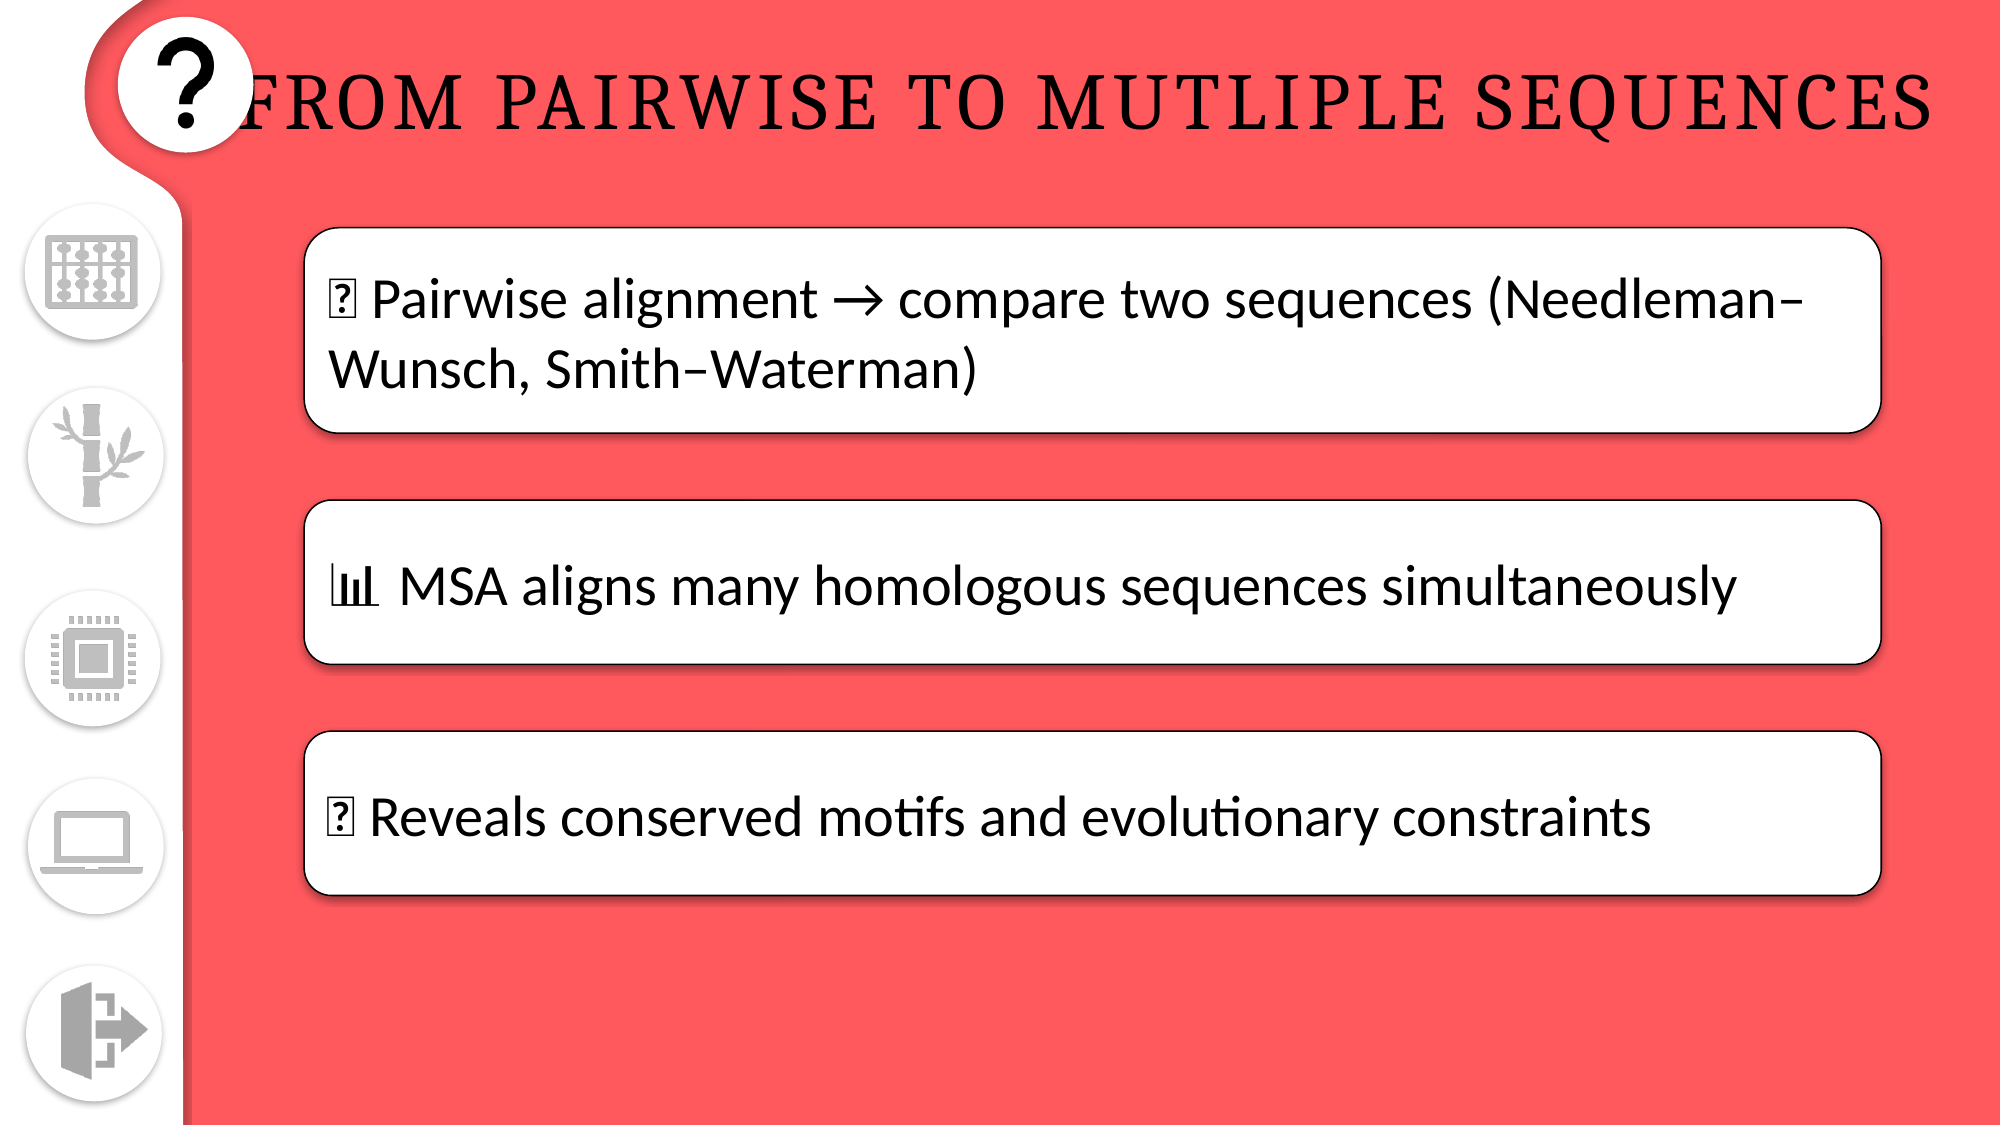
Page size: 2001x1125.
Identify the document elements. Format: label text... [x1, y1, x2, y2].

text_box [27, 387, 164, 524]
text_box 💡 Reveals conserved motifs and evolutionary constraints [303, 730, 1883, 897]
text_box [24, 590, 161, 727]
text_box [27, 778, 164, 915]
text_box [25, 965, 163, 1102]
text_box 📊 MSA aligns many homologous sequences simultaneously [303, 499, 1883, 666]
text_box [24, 203, 161, 340]
text_box [0, 0, 184, 1125]
text_box From pairwise to mutliple sequences [185, 3, 1986, 191]
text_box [117, 16, 254, 153]
text_box 🔄 Pairwise alignment → compare two sequences (Needleman–Wunsch, Smith–Waterman) [303, 226, 1883, 434]
